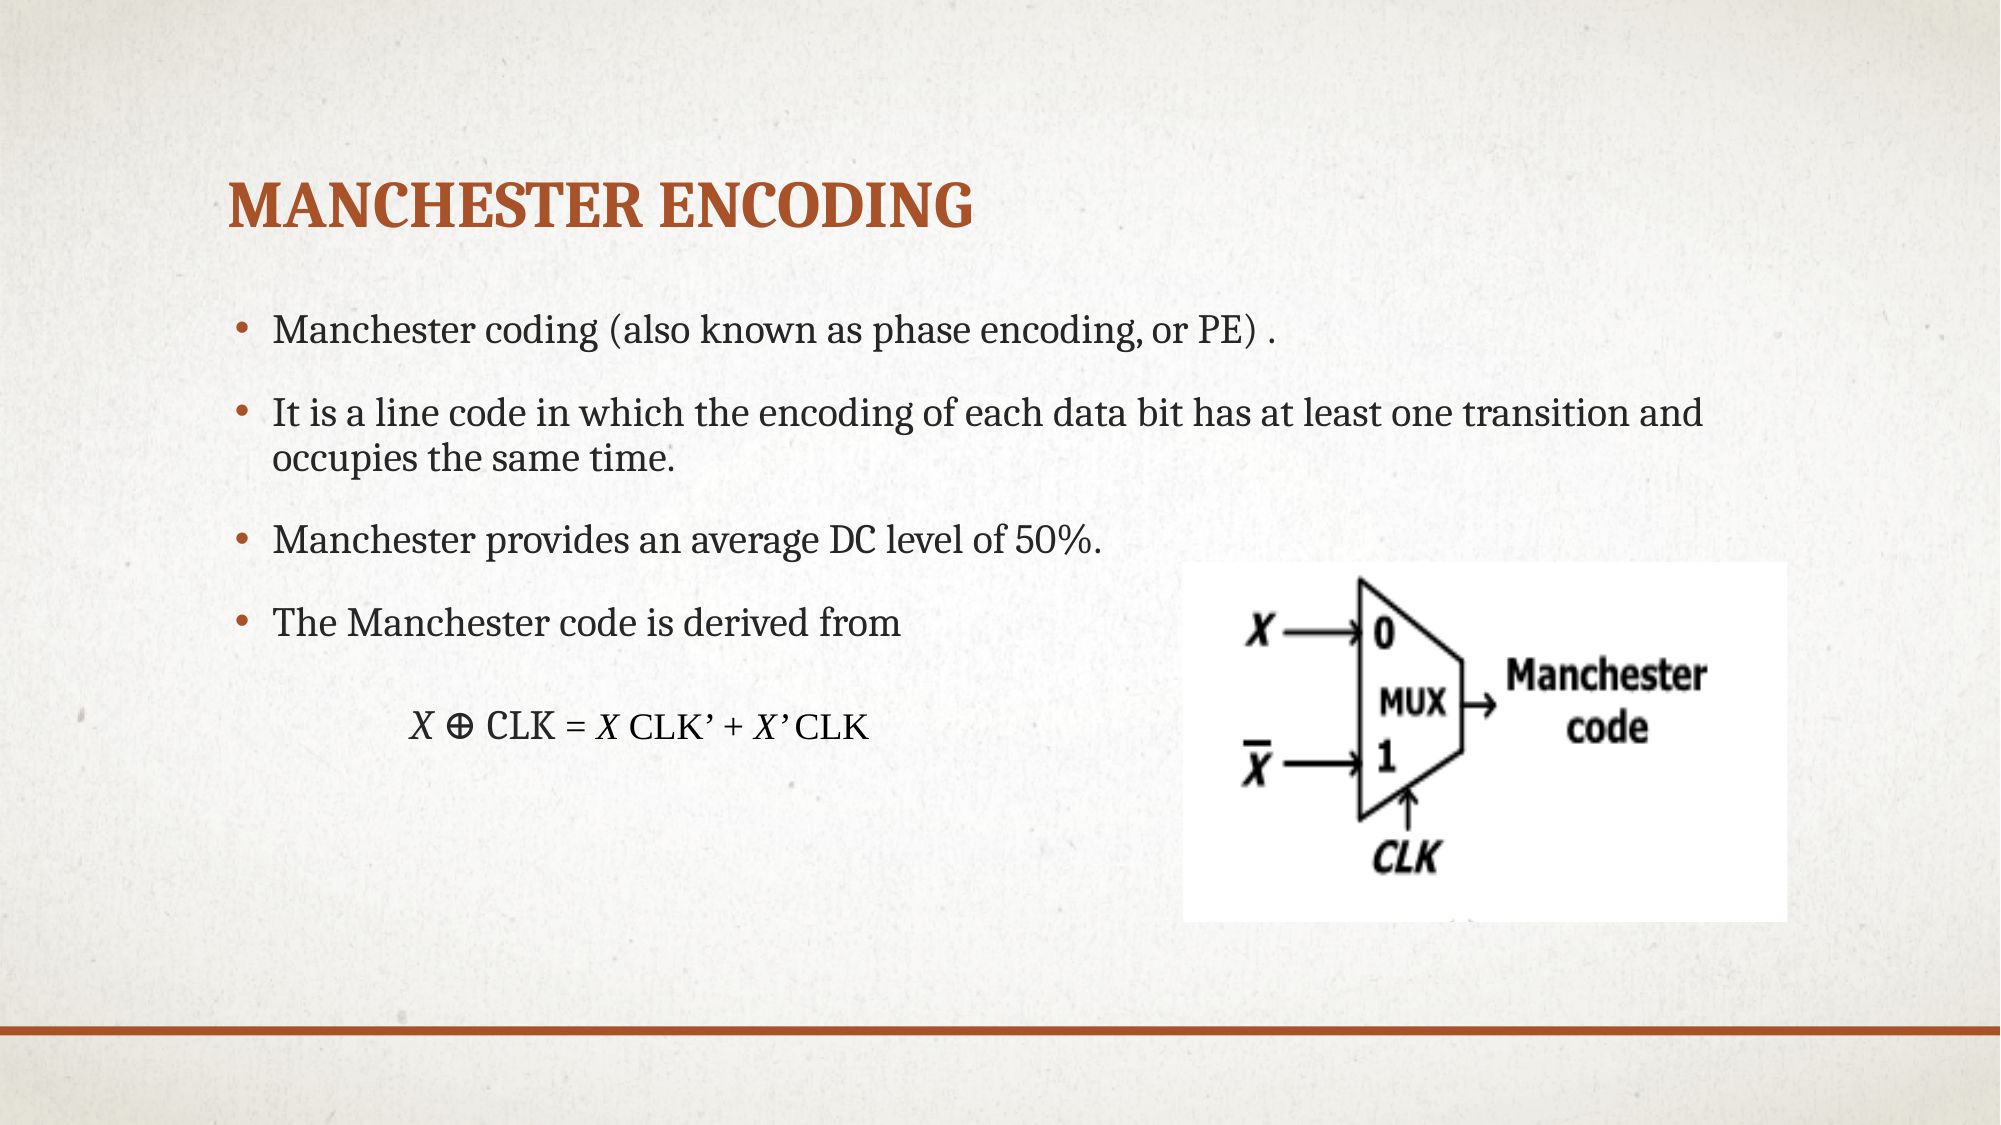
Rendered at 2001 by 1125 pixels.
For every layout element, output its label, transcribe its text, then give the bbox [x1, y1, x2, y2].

picture [0, 0, 2001, 1125]
title Manchester encoding [212, 62, 1788, 250]
list Manchester coding (also known as phase encoding, or PE) . It is a line code in which the encoding of each data bit has at least one transition and occupies the same time. Manchester provides an average DC level of 50%. The Manchester code is derived from X ⊕ CLK = X CLK’ + X’ CLK [212, 299, 1788, 975]
